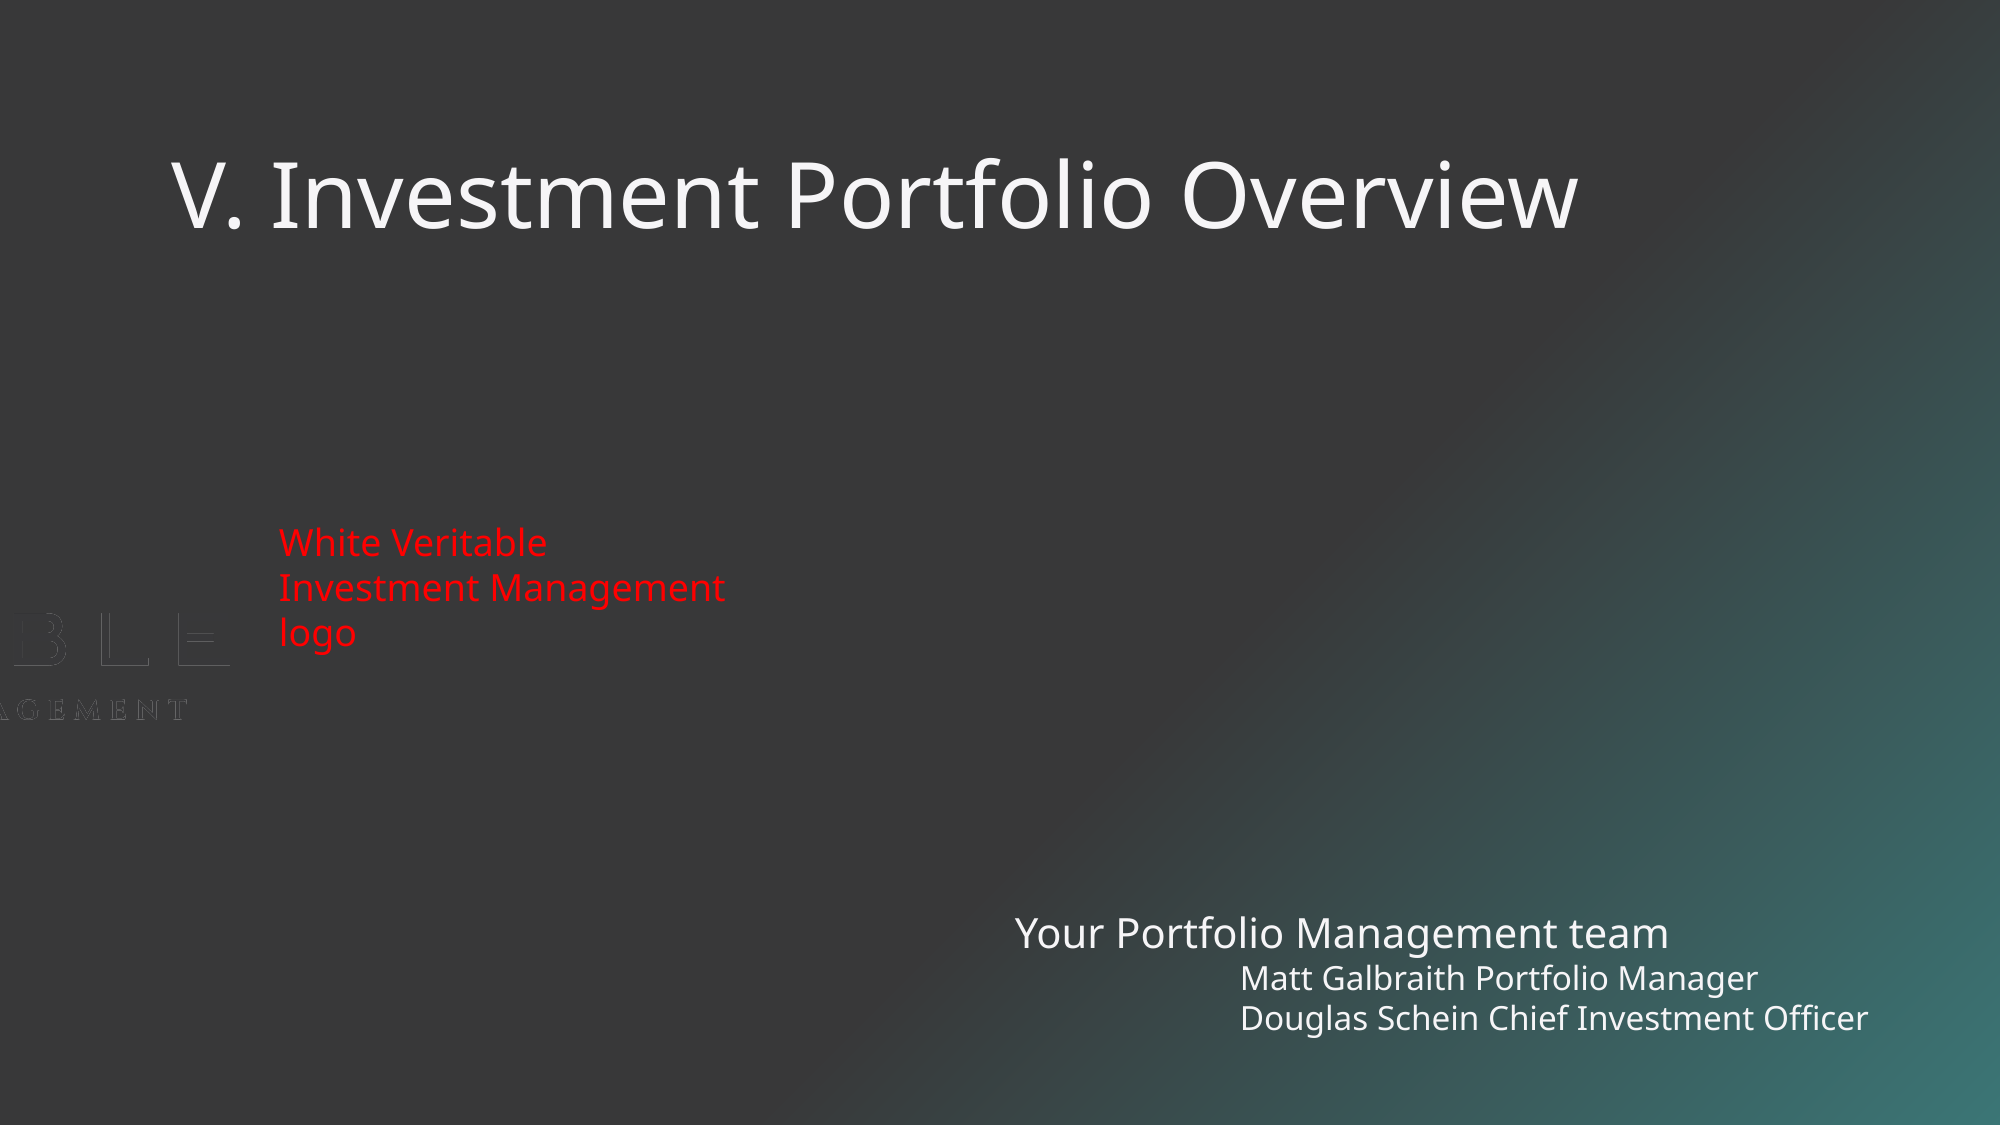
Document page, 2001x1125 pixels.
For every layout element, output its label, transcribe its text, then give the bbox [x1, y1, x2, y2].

text_box V. Investment Portfolio Overview [156, 159, 1693, 248]
text_box White Veritable Investment Management logo [264, 511, 741, 662]
text_box Your Portfolio Management team Matt Galbraith Portfolio Manager Douglas Schein Chief Investment Officer [1000, 899, 2000, 1045]
picture [0, 405, 230, 720]
